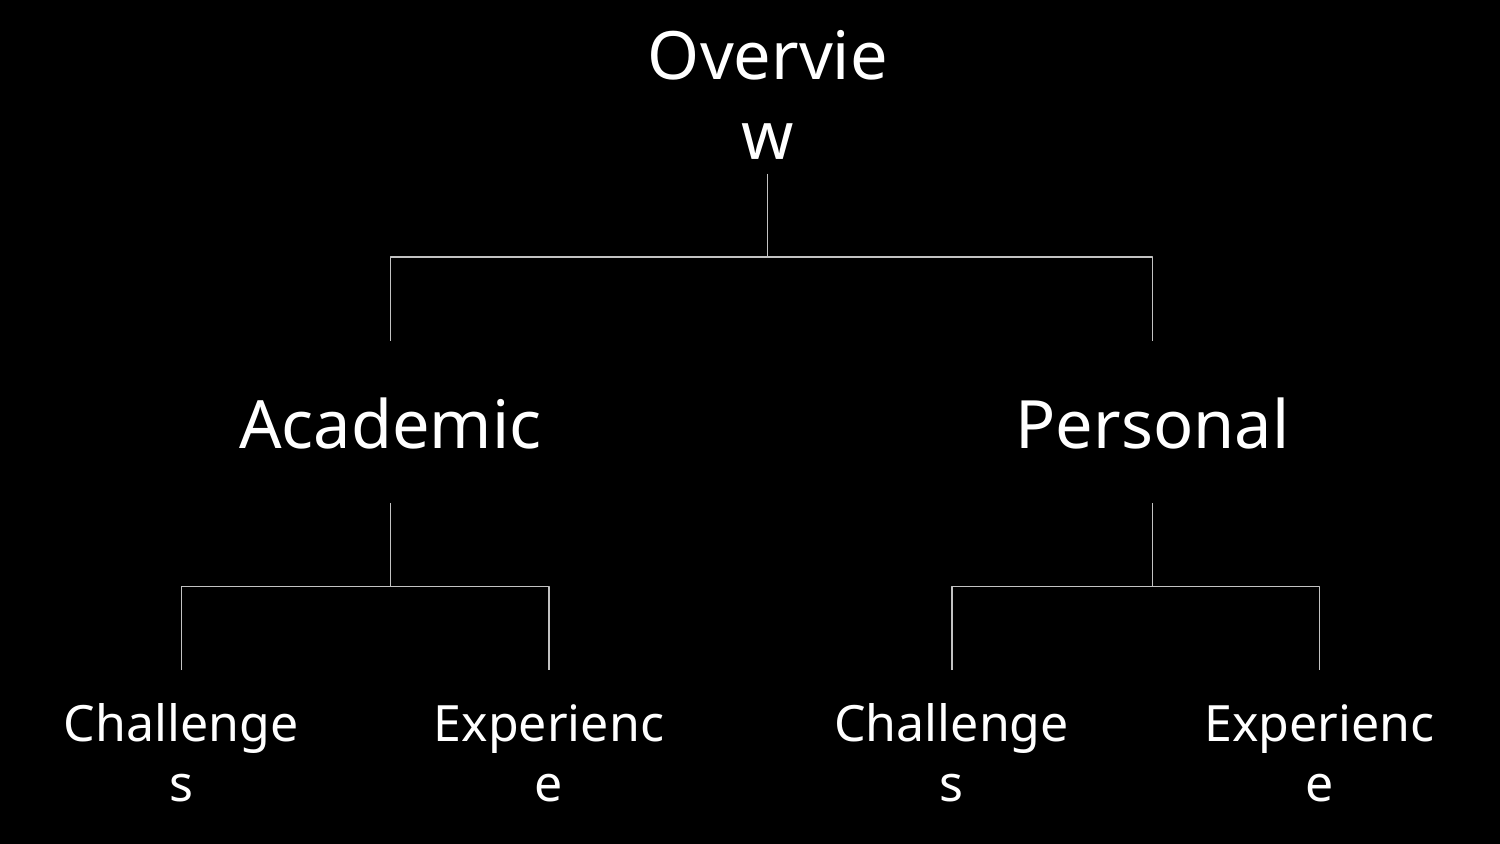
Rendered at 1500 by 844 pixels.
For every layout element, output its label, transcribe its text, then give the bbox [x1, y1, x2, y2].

text_box Overview [583, 11, 952, 172]
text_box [784, 669, 1488, 833]
text_box Academic [197, 340, 584, 501]
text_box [951, 502, 1320, 671]
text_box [390, 173, 1153, 342]
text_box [181, 502, 550, 671]
text_box Personal [968, 340, 1338, 501]
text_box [13, 669, 717, 833]
